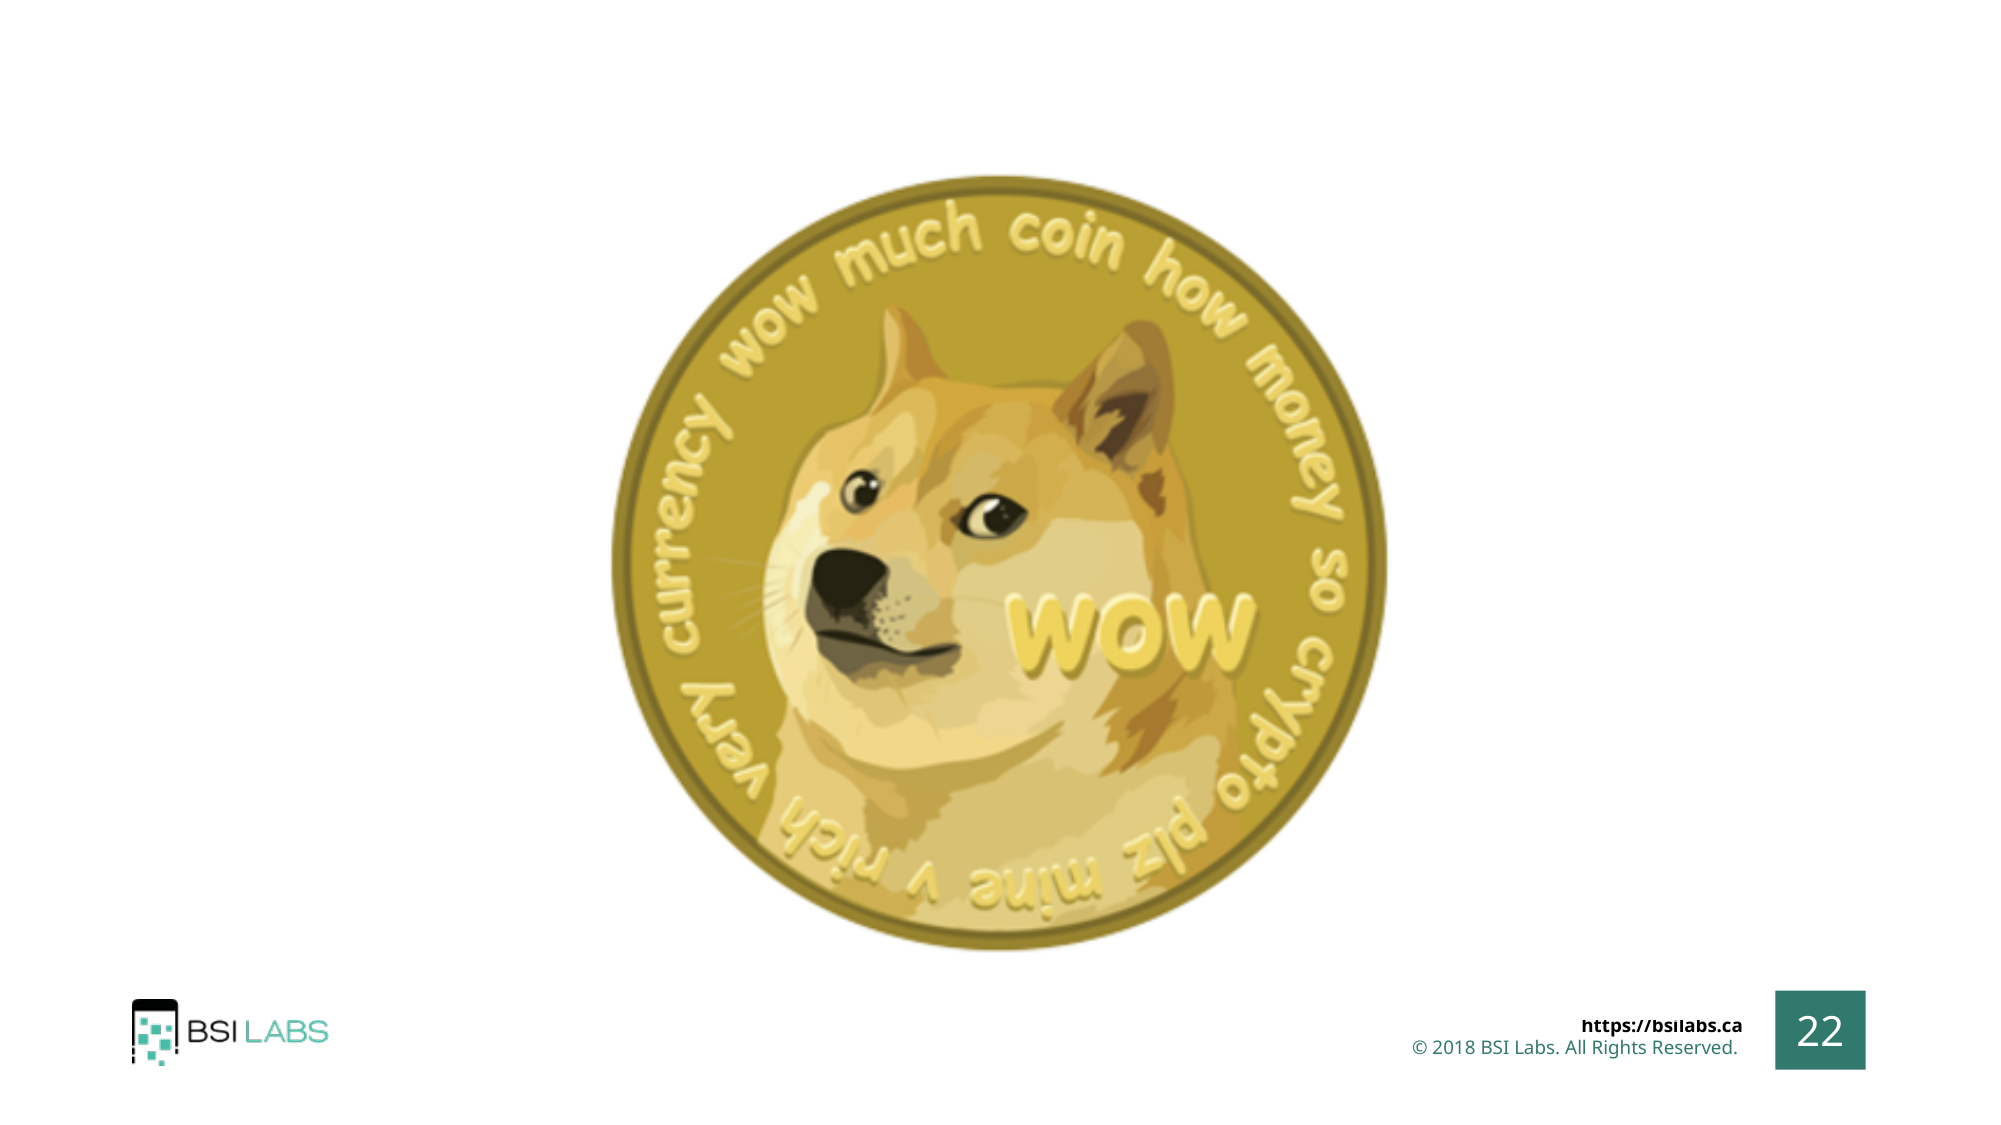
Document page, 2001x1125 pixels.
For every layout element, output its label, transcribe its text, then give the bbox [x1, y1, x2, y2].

slide_number 22 [1775, 990, 1866, 1070]
footer [368, 999, 1749, 1066]
picture [132, 105, 1743, 1066]
